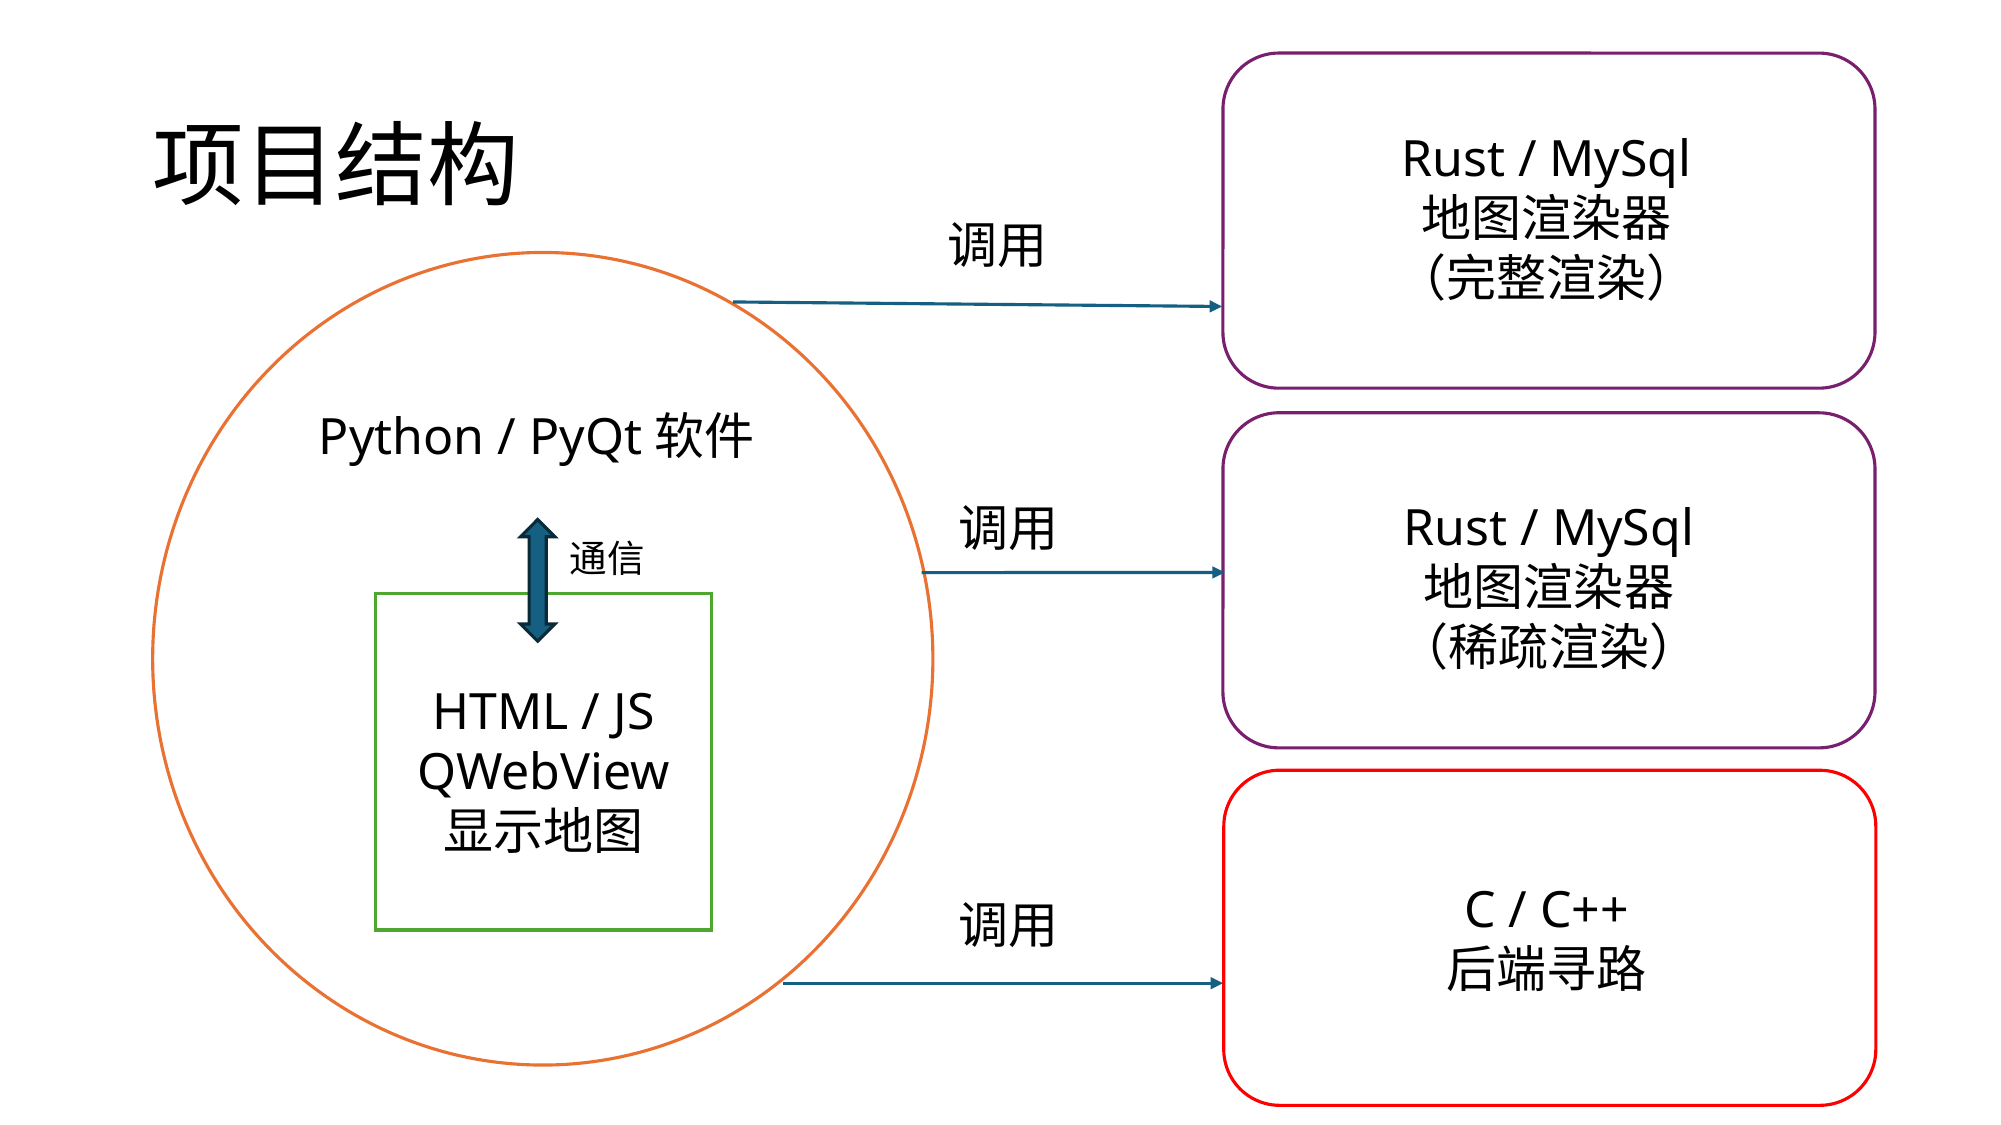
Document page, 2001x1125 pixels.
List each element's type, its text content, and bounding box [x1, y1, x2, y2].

text_box HTML / JS QWebView 显示地图 [375, 671, 712, 867]
text_box [516, 517, 559, 644]
text_box Rust / MySql 地图渲染器 （稀疏渲染） [1311, 487, 1787, 683]
title 项目结构 [1850, 59, 1863, 70]
text_box Python / PyQt软件 [304, 396, 784, 472]
text_box [1221, 411, 1877, 750]
text_box 调用 [943, 886, 1223, 961]
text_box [732, 301, 1223, 307]
title 项目结构 [137, 59, 1248, 278]
text_box [1222, 768, 1878, 1107]
text_box Rust / MySql 地图渲染器 （完整渲染） [1309, 118, 1784, 314]
text_box 调用 [932, 206, 1213, 281]
text_box [374, 592, 713, 932]
text_box C / C++ 后端寻路 [1309, 869, 1784, 1005]
text_box [151, 250, 935, 1067]
text_box [1221, 51, 1877, 390]
text_box 调用 [944, 489, 1224, 565]
text_box 通信 [554, 527, 712, 587]
